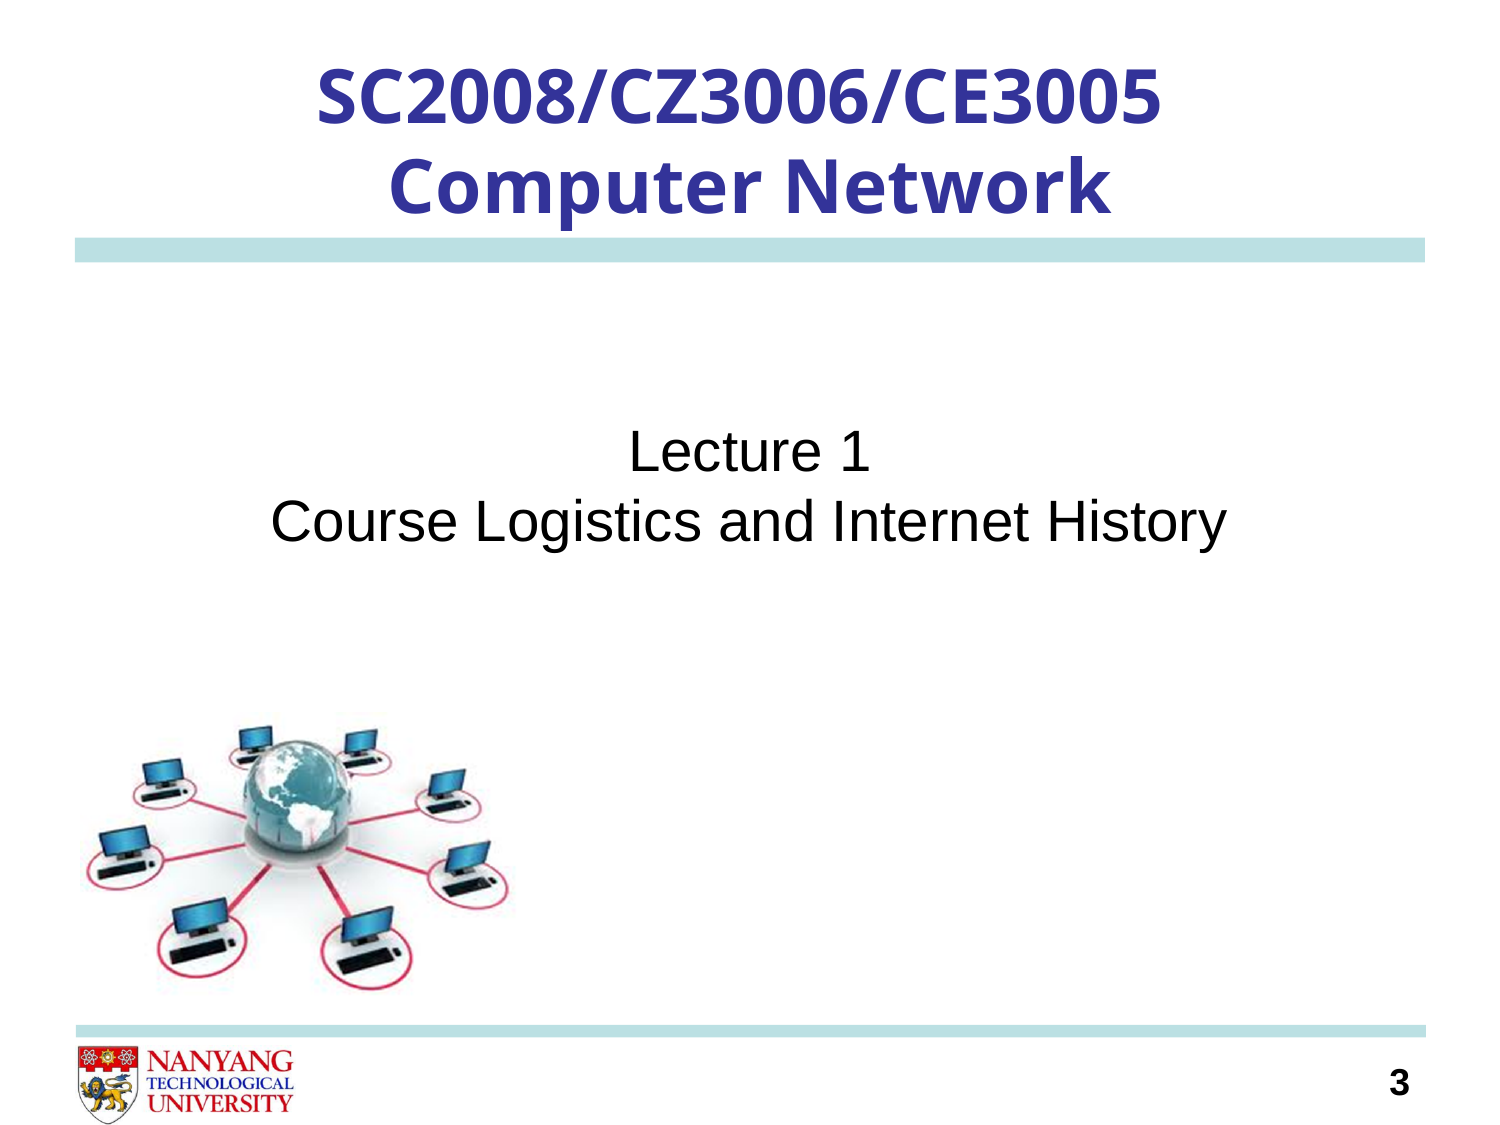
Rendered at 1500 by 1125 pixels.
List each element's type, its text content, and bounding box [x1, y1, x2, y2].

picture [75, 1045, 296, 1125]
slide_number 3 [1325, 1050, 1425, 1113]
title SC2008/CZ3006/CE3005 ​ Computer Network​ [75, 45, 1425, 233]
picture [79, 712, 518, 1007]
text_box Lecture 1 Course Logistics and Internet History [74, 405, 1425, 561]
